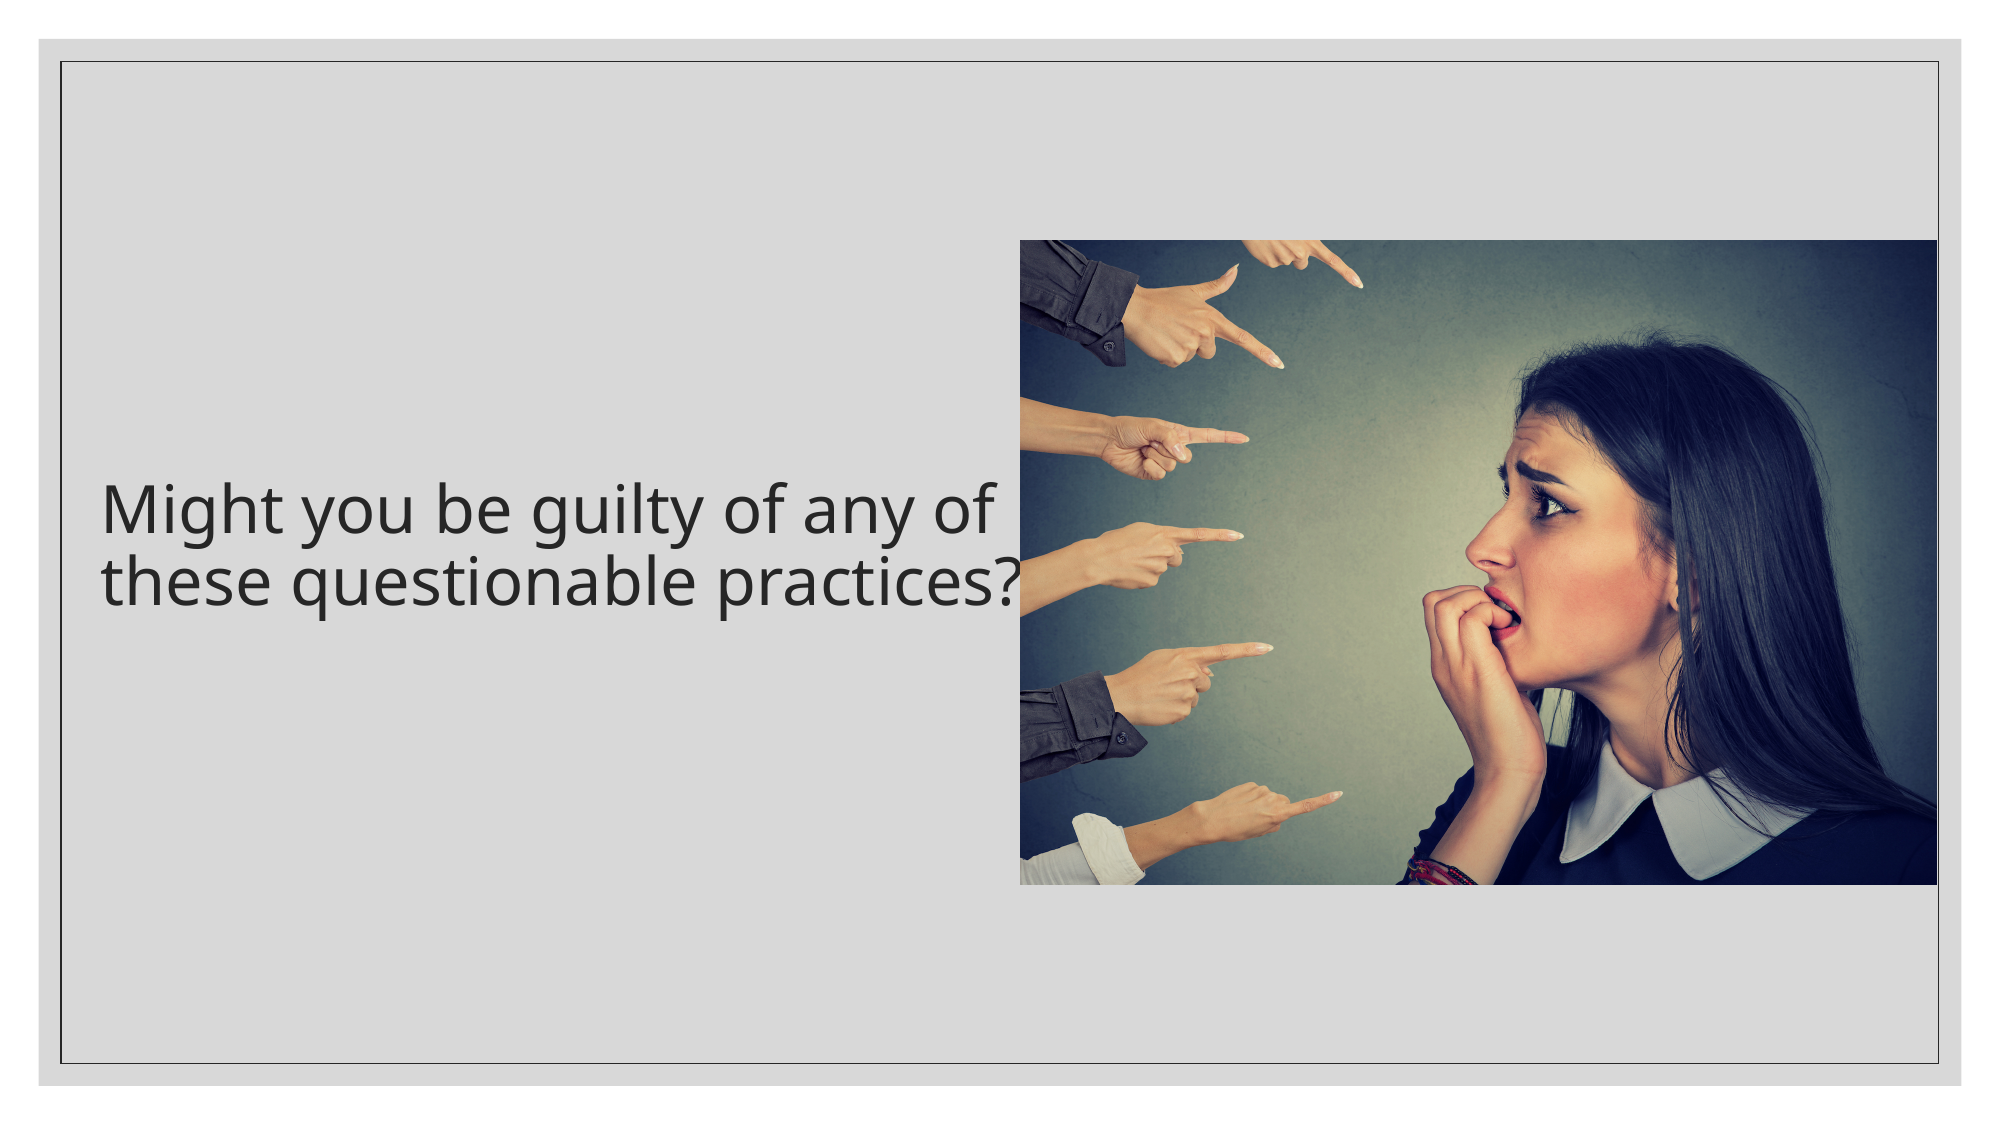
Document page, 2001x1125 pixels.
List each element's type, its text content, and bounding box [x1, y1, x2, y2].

title Might you be guilty of any of these questionable practices? [85, 435, 1014, 661]
picture [1020, 240, 1937, 885]
